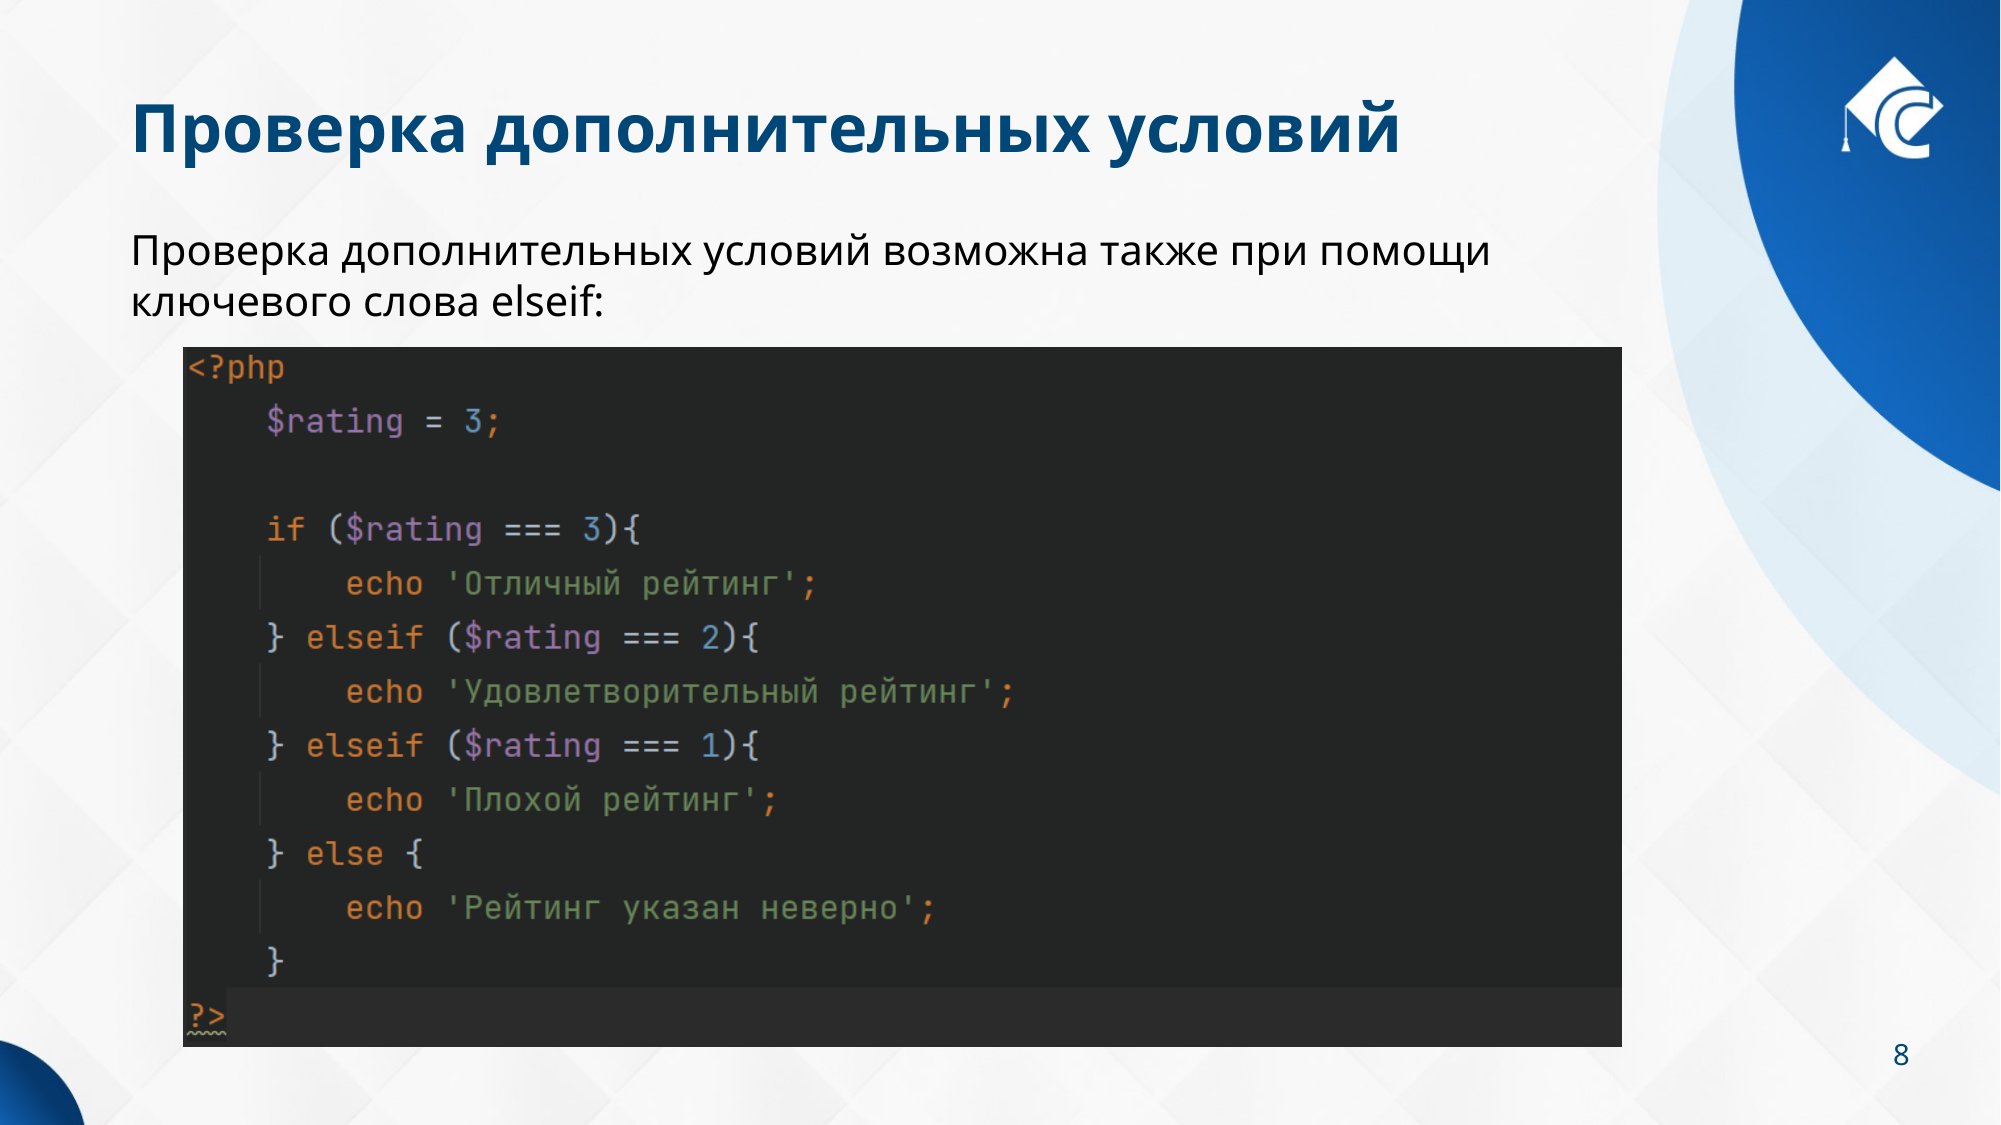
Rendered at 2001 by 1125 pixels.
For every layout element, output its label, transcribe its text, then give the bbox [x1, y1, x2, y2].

text_box Проверка дополнительных условий возможна также при помощи ключевого слова elseif: [115, 216, 1637, 332]
picture [0, 0, 2001, 1125]
slide_number 8 [1806, 1026, 1925, 1086]
title Проверка дополнительных условий [115, 59, 1652, 203]
